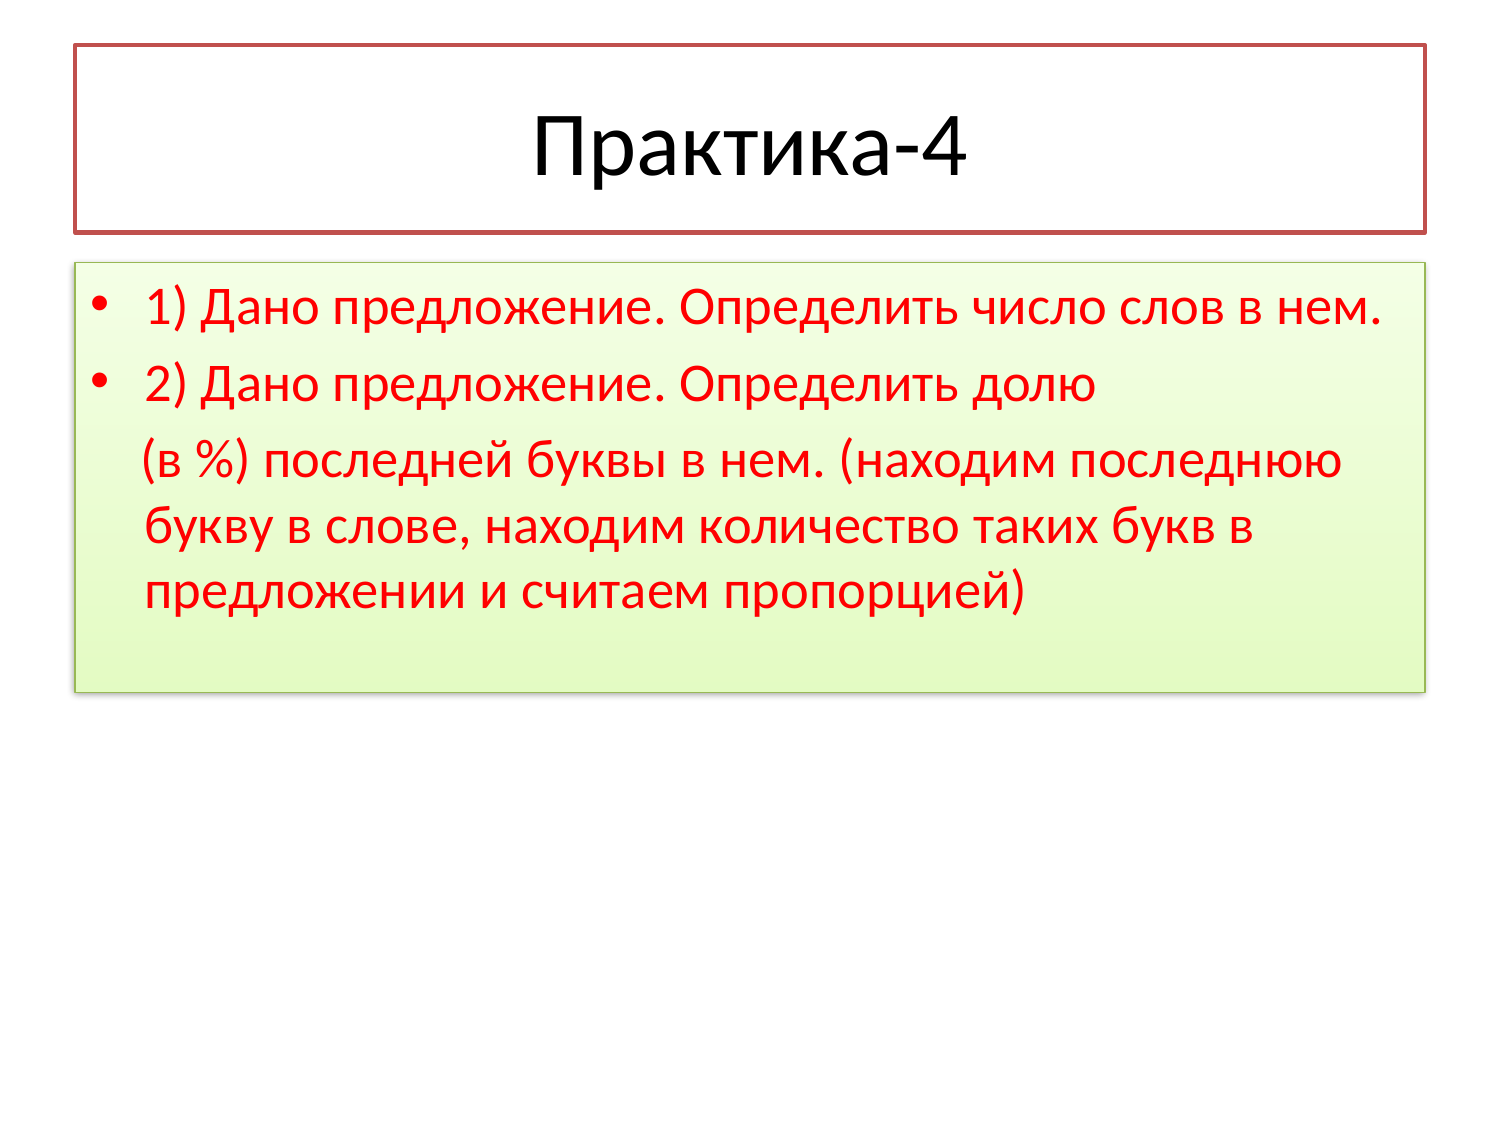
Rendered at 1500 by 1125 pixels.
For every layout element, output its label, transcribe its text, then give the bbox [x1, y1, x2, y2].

title Практика-4 [73, 43, 1427, 235]
list 1) Дано предложение. Определить число слов в нем. 2) Дано предложение. Определить долю (в %) последней буквы в нем. (находим последнюю букву в слове, находим количество таких букв в предложении и считаем пропорцией) [74, 262, 1426, 693]
